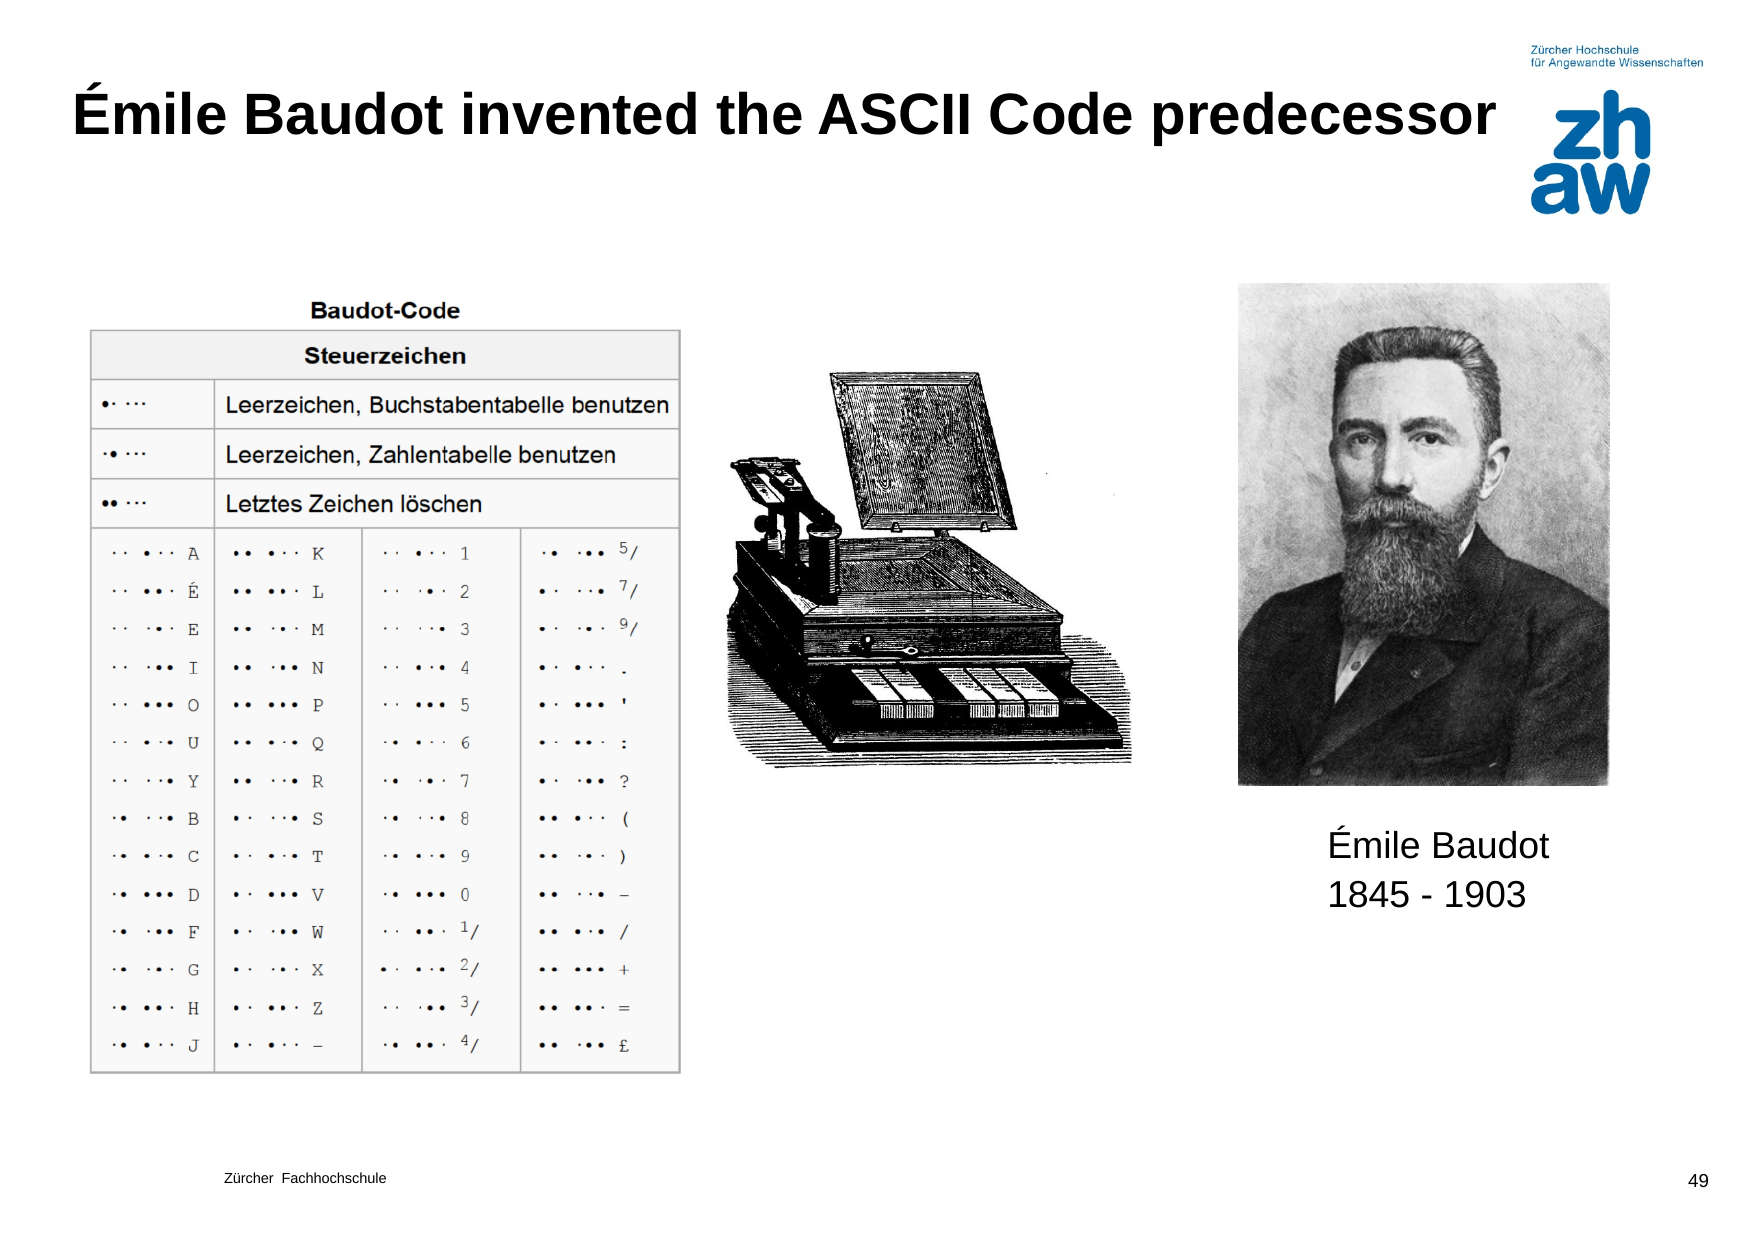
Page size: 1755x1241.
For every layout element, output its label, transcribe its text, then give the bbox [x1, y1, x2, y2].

picture [1527, 41, 1706, 218]
picture [722, 368, 1132, 769]
picture [1238, 283, 1610, 786]
text_box Émile Baudot 1845 - 1903 [1312, 813, 1568, 925]
title Émile Baudot invented the ASCII Code predecessor [72, 66, 1540, 183]
picture [72, 285, 700, 1085]
slide_number ‹#› [1509, 1168, 1710, 1201]
